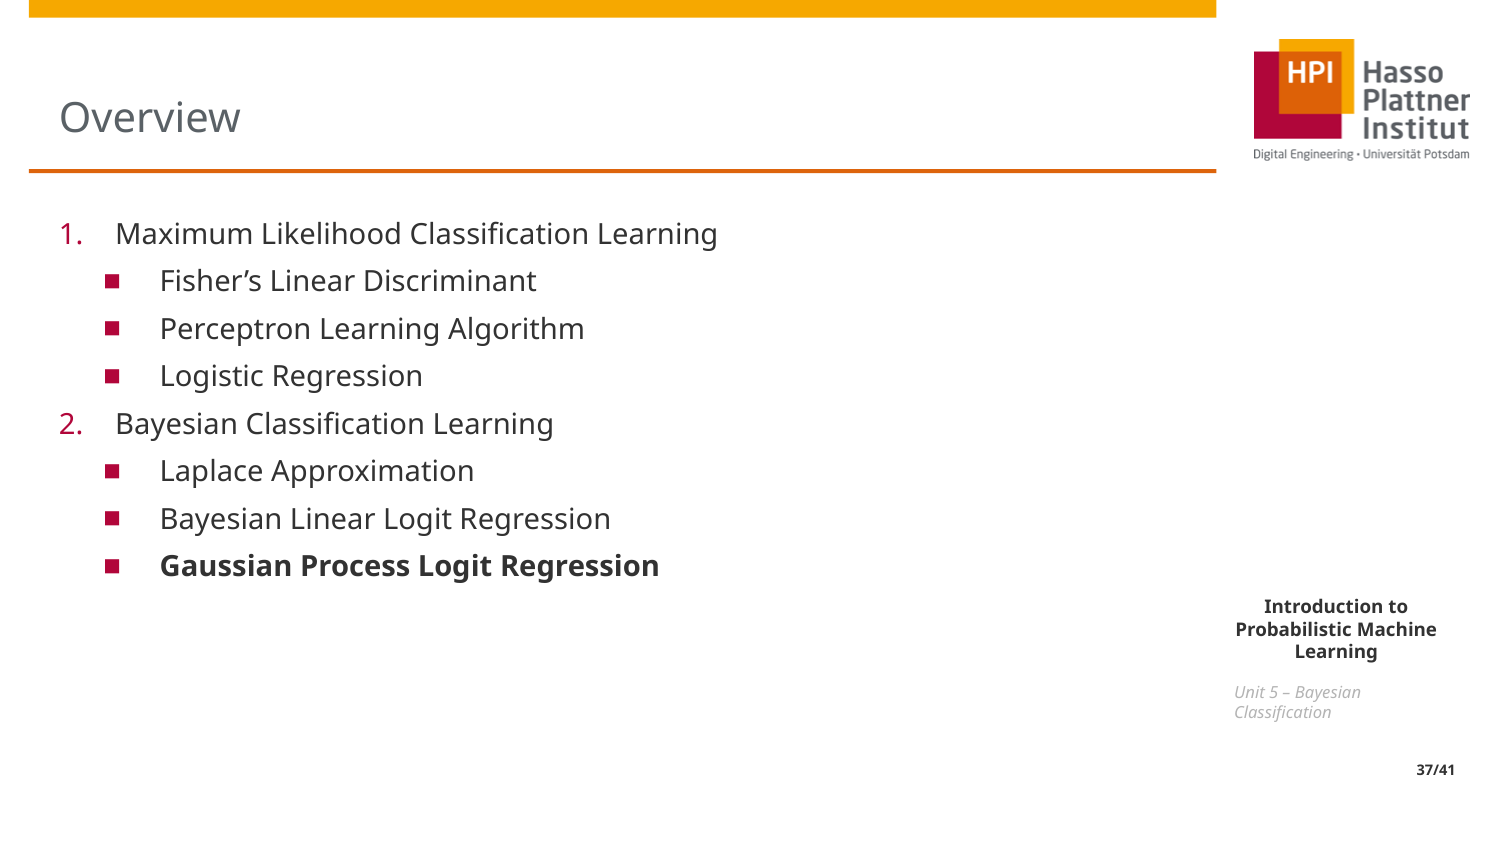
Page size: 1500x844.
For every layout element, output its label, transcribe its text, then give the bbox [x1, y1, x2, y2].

title Overview [58, 17, 1187, 170]
list Maximum Likelihood Classification Learning Fisher’s Linear Discriminant Perceptron Learning Algorithm Logistic Regression Bayesian Classification Learning Laplace Approximation Bayesian Linear Logit Regression Gaussian Process Logit Regression [58, 203, 1187, 788]
picture [1254, 39, 1470, 161]
